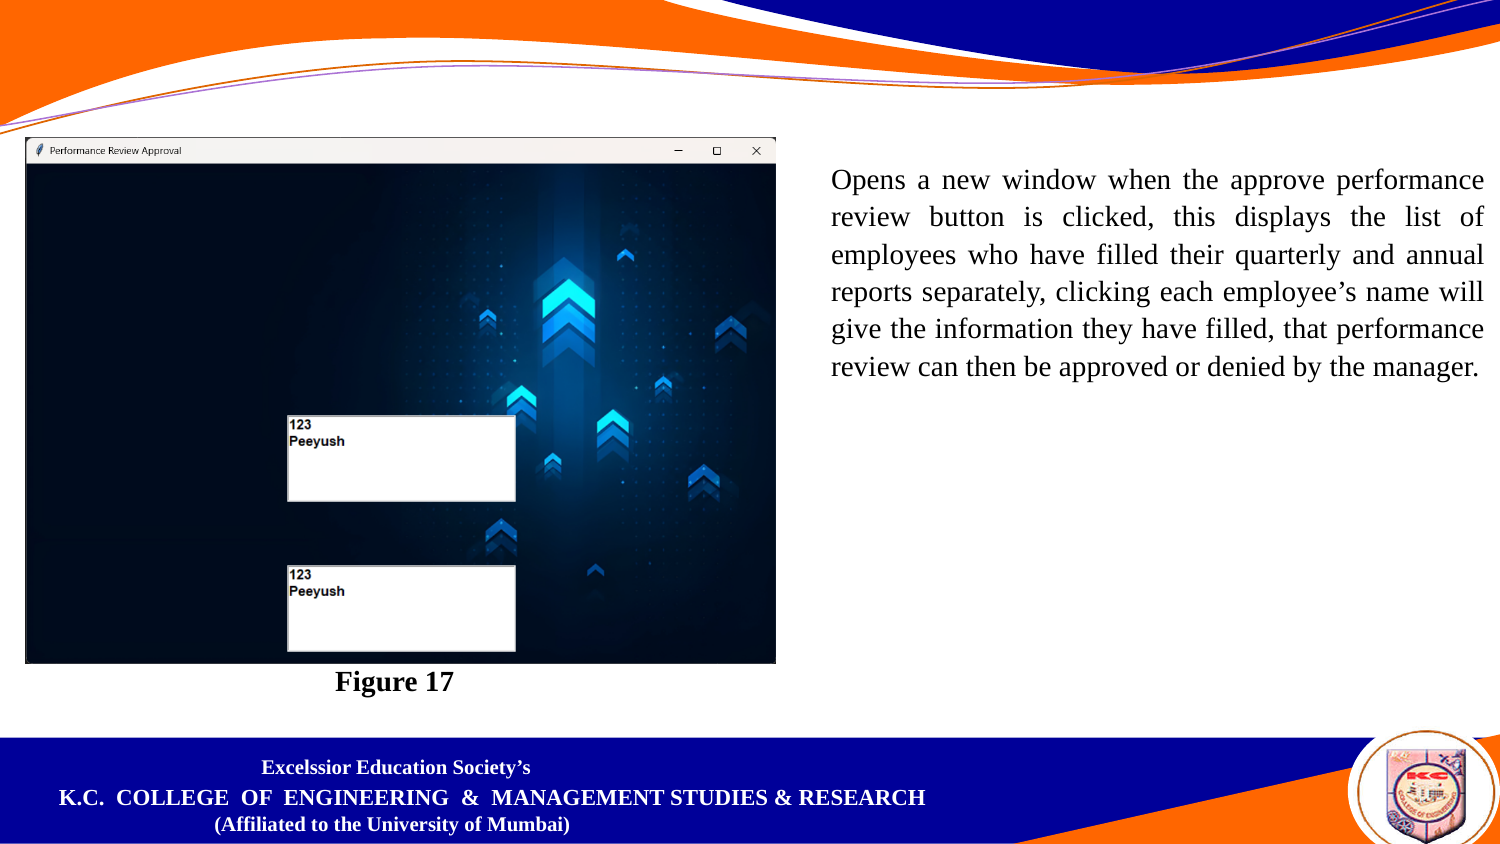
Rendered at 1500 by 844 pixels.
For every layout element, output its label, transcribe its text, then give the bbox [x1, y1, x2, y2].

picture [24, 137, 776, 664]
text_box Figure 17 [320, 672, 480, 706]
text_box Opens a new window when the approve performance review button is clicked, this displays the list of employees who have filled their quarterly and annual reports separately, clicking each employee’s name will give the information they have filled, that performance review can then be approved or denied by the manager. [816, 150, 1500, 390]
picture [1347, 721, 1500, 844]
